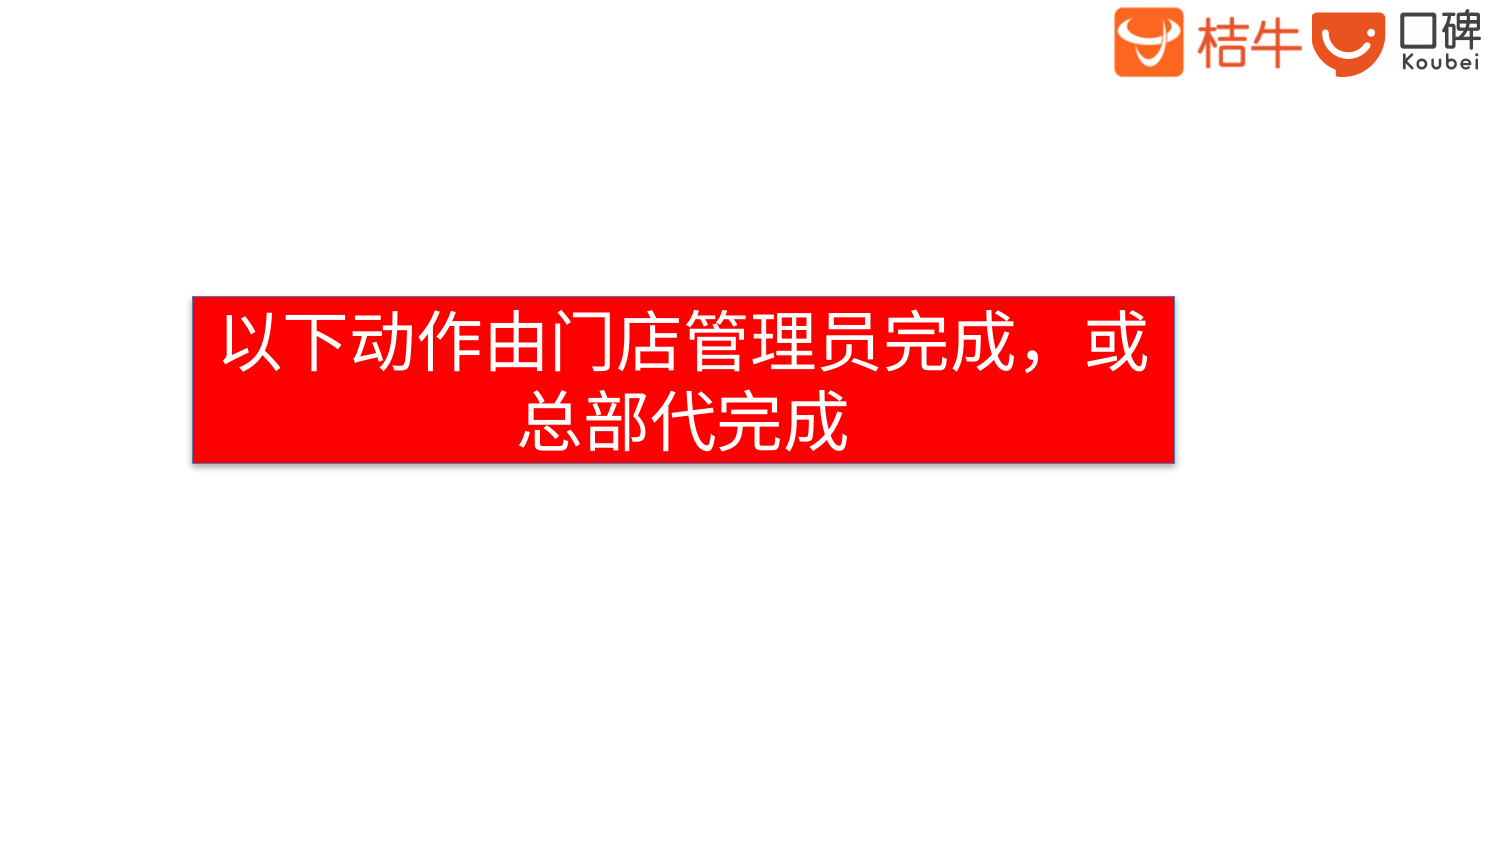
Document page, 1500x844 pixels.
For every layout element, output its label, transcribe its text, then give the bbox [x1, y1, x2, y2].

picture [1106, 0, 1481, 87]
text_box 以下动作由门店管理员完成，或总部代完成 [192, 296, 1175, 464]
